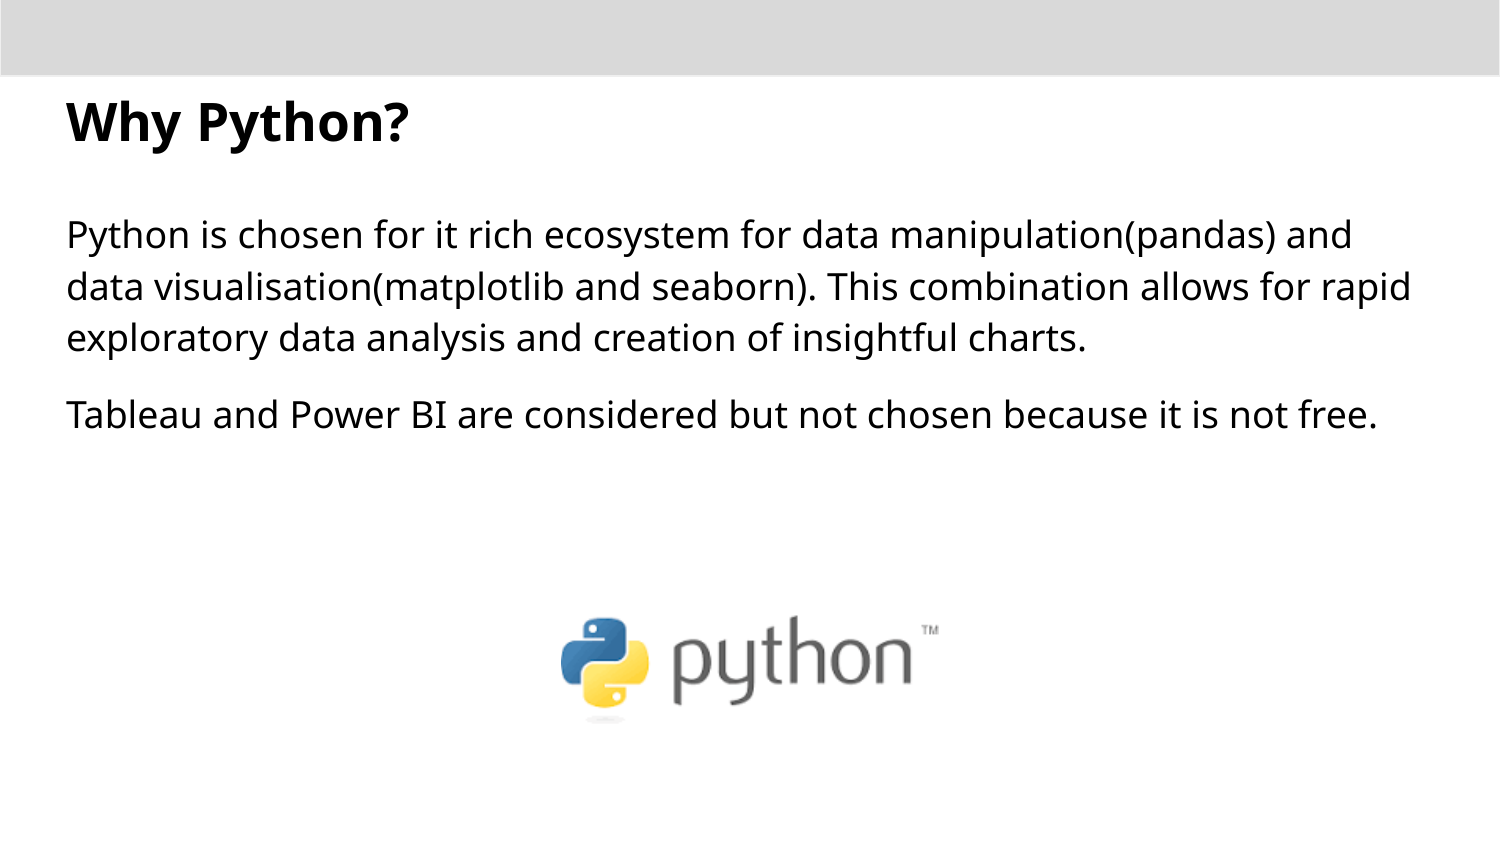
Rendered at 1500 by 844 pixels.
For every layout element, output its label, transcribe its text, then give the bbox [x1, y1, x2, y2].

text_box [0, 0, 1500, 76]
title Why Python? [51, 76, 1449, 167]
picture [561, 550, 939, 783]
list Python is chosen for it rich ecosystem for data manipulation(pandas) and data visualisation(matplotlib and seaborn). This combination allows for rapid exploratory data analysis and creation of insightful charts. Tableau and Power BI are considered but not chosen because it is not free. [51, 189, 1449, 472]
